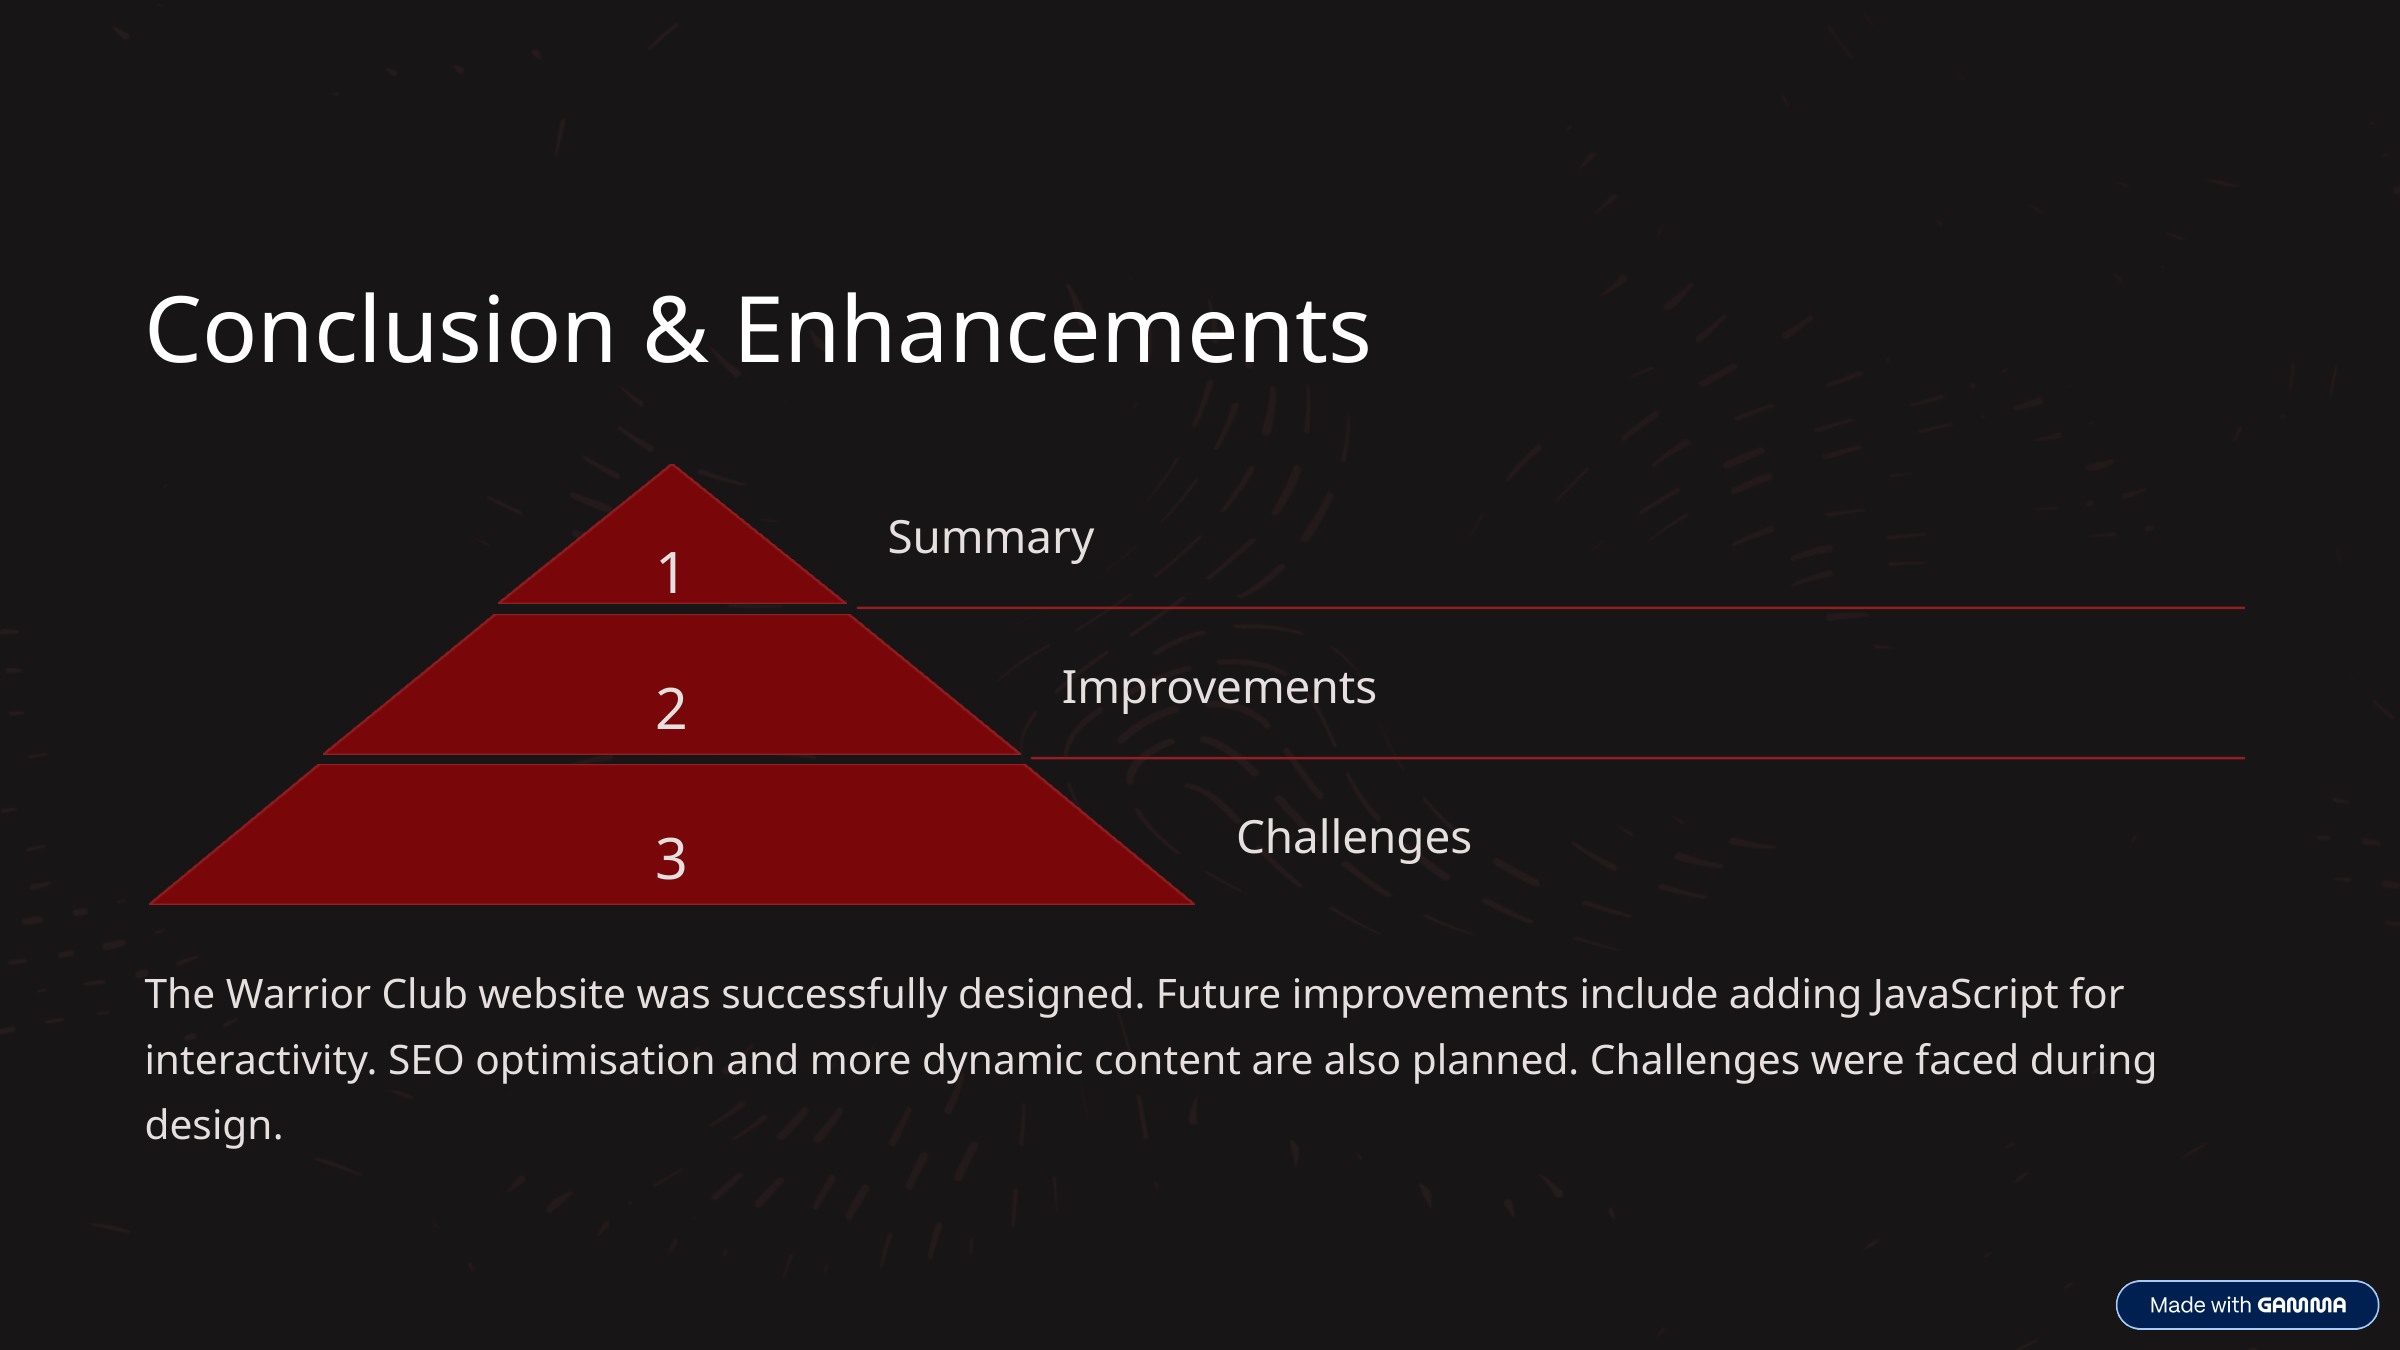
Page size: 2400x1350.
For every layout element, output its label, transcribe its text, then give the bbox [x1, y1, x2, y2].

text_box [1030, 756, 2246, 760]
text_box Improvements [1061, 655, 1351, 713]
picture [149, 764, 1195, 905]
picture [498, 464, 847, 604]
picture [323, 614, 1021, 755]
text_box The Warrior Club website was successfully designed. Future improvements include adding JavaScript for interactivity. SEO optimisation and more dynamic content are also planned. Challenges were faced during design. [144, 950, 2256, 1084]
picture [2106, 1271, 2389, 1339]
text_box Conclusion & Enhancements [144, 266, 1288, 382]
text_box [856, 606, 2246, 610]
text_box Challenges [1236, 805, 1455, 864]
text_box Summary [887, 505, 1079, 563]
